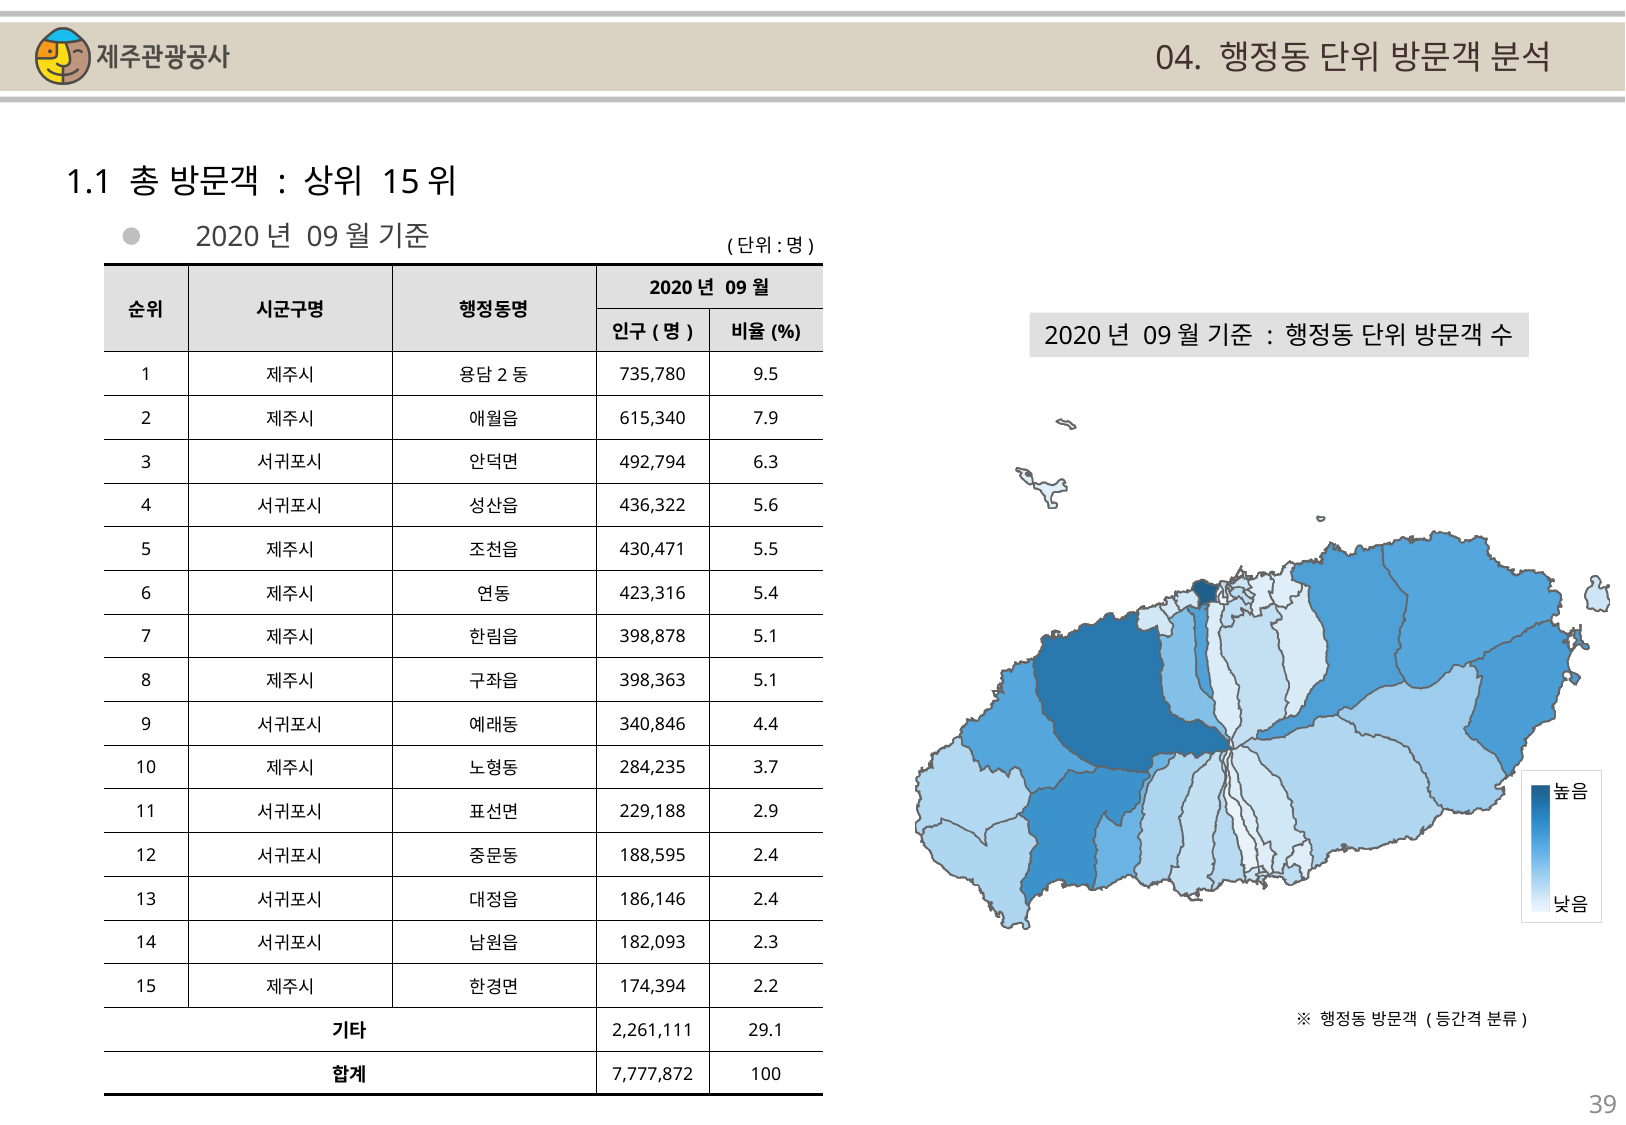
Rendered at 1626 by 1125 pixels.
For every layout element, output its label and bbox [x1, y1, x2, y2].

table_cell [597, 658, 709, 701]
table_cell [104, 396, 188, 439]
table_cell [104, 1052, 596, 1093]
table_cell [393, 615, 596, 657]
table_cell [104, 527, 188, 570]
text_box [713, 226, 829, 264]
table_header [597, 266, 823, 308]
table_header [104, 266, 188, 351]
text_box [121, 226, 141, 246]
table_cell [189, 789, 392, 832]
table_cell [710, 527, 823, 570]
table_cell [393, 352, 596, 395]
table_cell [597, 877, 709, 920]
table_cell [710, 396, 823, 439]
table_cell [189, 702, 392, 745]
table_cell [710, 658, 823, 701]
table_cell [189, 352, 392, 395]
table_cell [710, 702, 823, 745]
table_cell [710, 921, 823, 963]
table_cell [710, 571, 823, 614]
table_cell [393, 396, 596, 439]
table_cell [393, 877, 596, 920]
table_cell [104, 615, 188, 657]
table_cell [710, 833, 823, 876]
table_cell [393, 746, 596, 788]
text_box [50, 152, 1144, 208]
table_cell [393, 484, 596, 526]
table_cell [710, 877, 823, 920]
table_cell [104, 484, 188, 526]
table_cell [189, 615, 392, 657]
table_header [189, 266, 392, 351]
table_cell [189, 921, 392, 963]
table_cell [189, 964, 392, 1007]
table_cell [597, 921, 709, 963]
table_cell [104, 440, 188, 483]
table_cell [393, 789, 596, 832]
table_cell [393, 964, 596, 1007]
table_cell [104, 964, 188, 1007]
table_cell [597, 527, 709, 570]
text_box [1521, 770, 1618, 925]
table_cell [104, 746, 188, 788]
table_cell [597, 484, 709, 526]
table_cell [597, 746, 709, 788]
table_cell [597, 309, 709, 351]
text_box [180, 210, 446, 260]
picture [31, 26, 232, 87]
table_cell [104, 1008, 596, 1051]
table_cell [710, 1008, 823, 1051]
table_cell [189, 571, 392, 614]
table_cell [597, 964, 709, 1007]
slide_number [1251, 1063, 1618, 1123]
table_cell [189, 527, 392, 570]
table_cell [393, 440, 596, 483]
table_cell [393, 702, 596, 745]
table_cell [393, 527, 596, 570]
table_cell [104, 352, 188, 395]
table_cell [710, 1052, 823, 1093]
table_cell [189, 658, 392, 701]
table_cell [597, 1052, 709, 1093]
table_cell [597, 1008, 709, 1051]
table_cell [597, 571, 709, 614]
table_cell [710, 484, 823, 526]
table_cell [189, 440, 392, 483]
table_cell [597, 789, 709, 832]
table_cell [104, 571, 188, 614]
table_cell [597, 440, 709, 483]
table_cell [104, 789, 188, 832]
table_cell [393, 833, 596, 876]
table_cell [710, 964, 823, 1007]
table_cell [597, 615, 709, 657]
table_cell [104, 658, 188, 701]
table_cell [597, 833, 709, 876]
table_header [393, 266, 596, 351]
picture [915, 236, 1610, 1112]
table_cell [189, 484, 392, 526]
table_cell [710, 789, 823, 832]
table_cell [189, 746, 392, 788]
table_cell [710, 440, 823, 483]
table_cell [710, 309, 823, 351]
table_cell [597, 352, 709, 395]
table_cell [393, 658, 596, 701]
table_cell [710, 746, 823, 788]
table_cell [104, 877, 188, 920]
table_cell [710, 352, 823, 395]
table_cell [189, 396, 392, 439]
table_cell [393, 571, 596, 614]
table_cell [189, 833, 392, 876]
table_cell [104, 702, 188, 745]
table_cell [710, 615, 823, 657]
table_cell [597, 702, 709, 745]
table_cell [597, 396, 709, 439]
table_cell [104, 921, 188, 963]
text_box [1042, 28, 1595, 84]
table_cell [104, 833, 188, 876]
table_cell [393, 921, 596, 963]
table_cell [189, 877, 392, 920]
